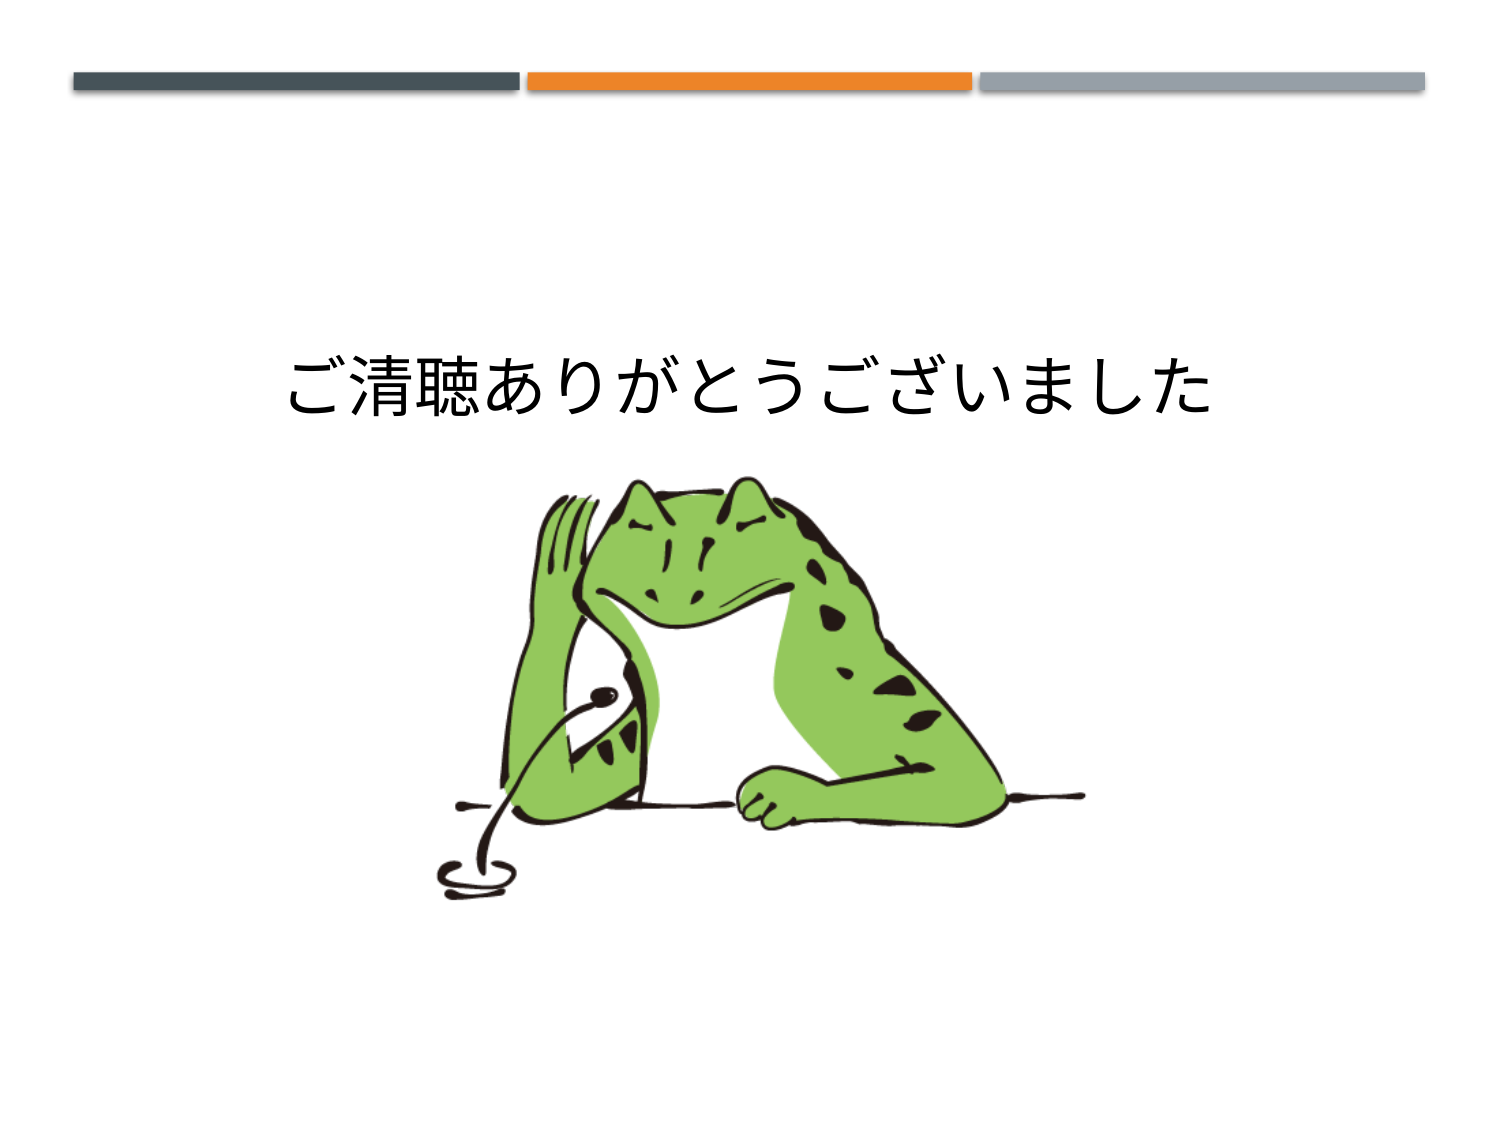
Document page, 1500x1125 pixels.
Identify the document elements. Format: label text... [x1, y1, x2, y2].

picture [340, 395, 1160, 942]
text_box ご清聴ありがとうございました [266, 337, 1234, 433]
